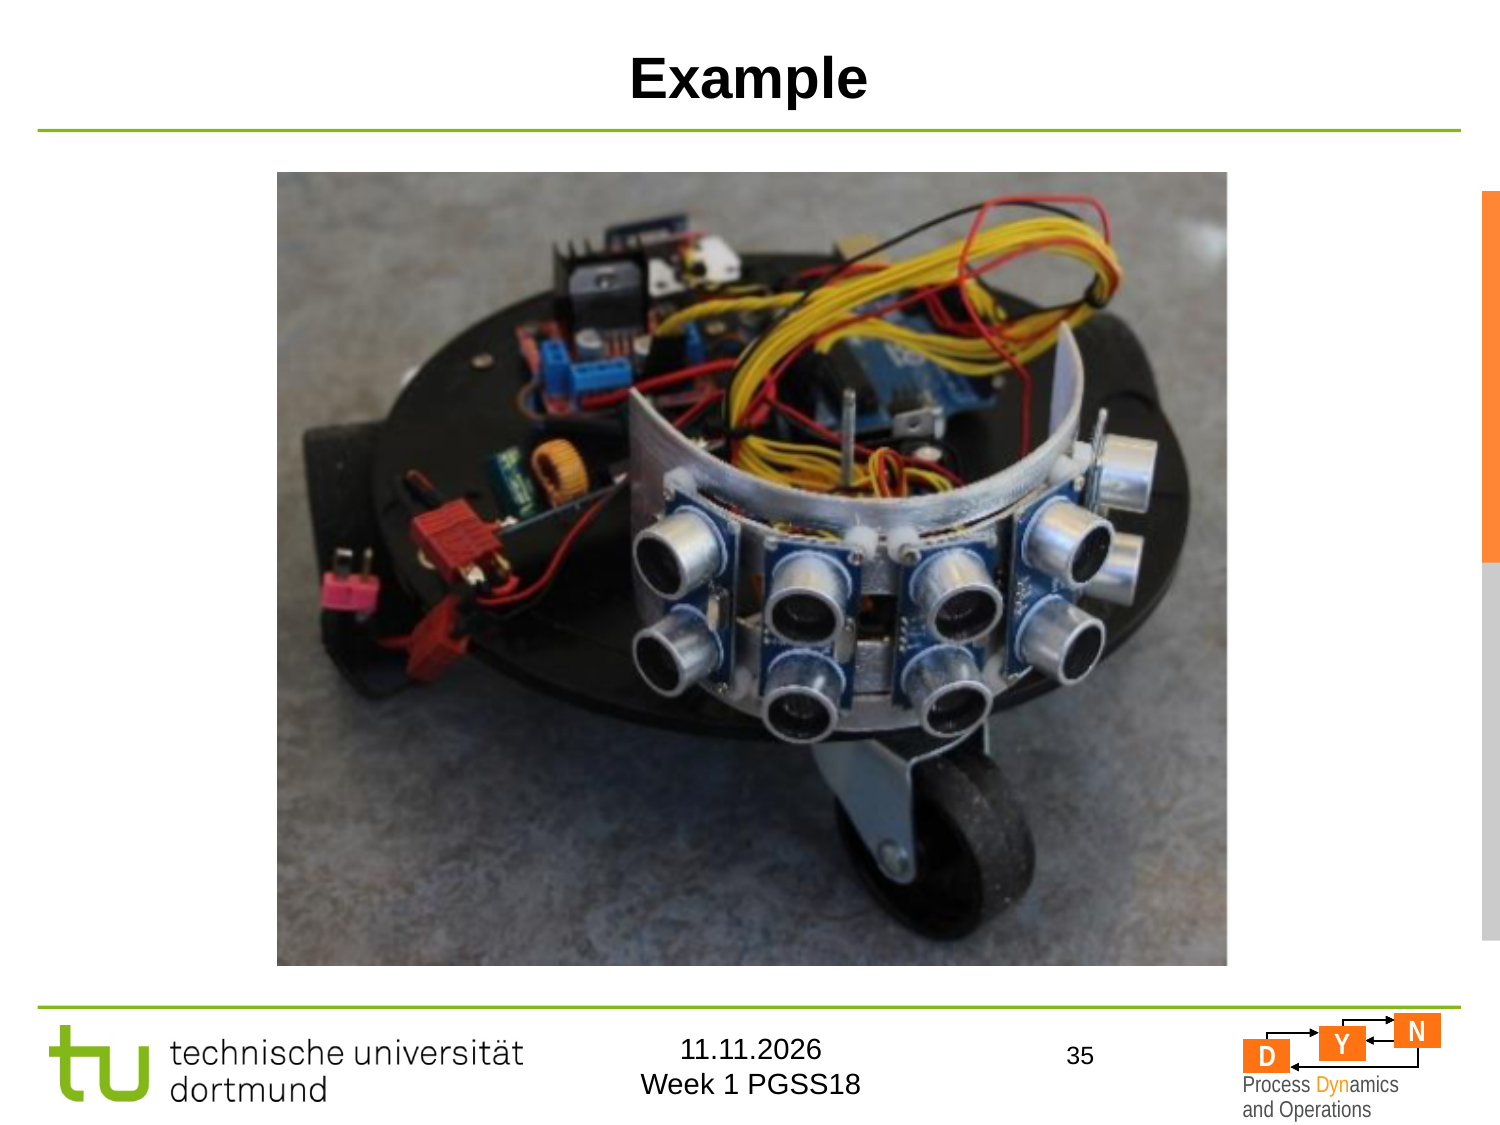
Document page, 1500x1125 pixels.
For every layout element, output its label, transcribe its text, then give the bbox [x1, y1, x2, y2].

slide_number 35 [906, 1031, 1095, 1107]
picture [277, 172, 1235, 966]
picture [49, 1025, 523, 1102]
title Example [81, 10, 1417, 141]
